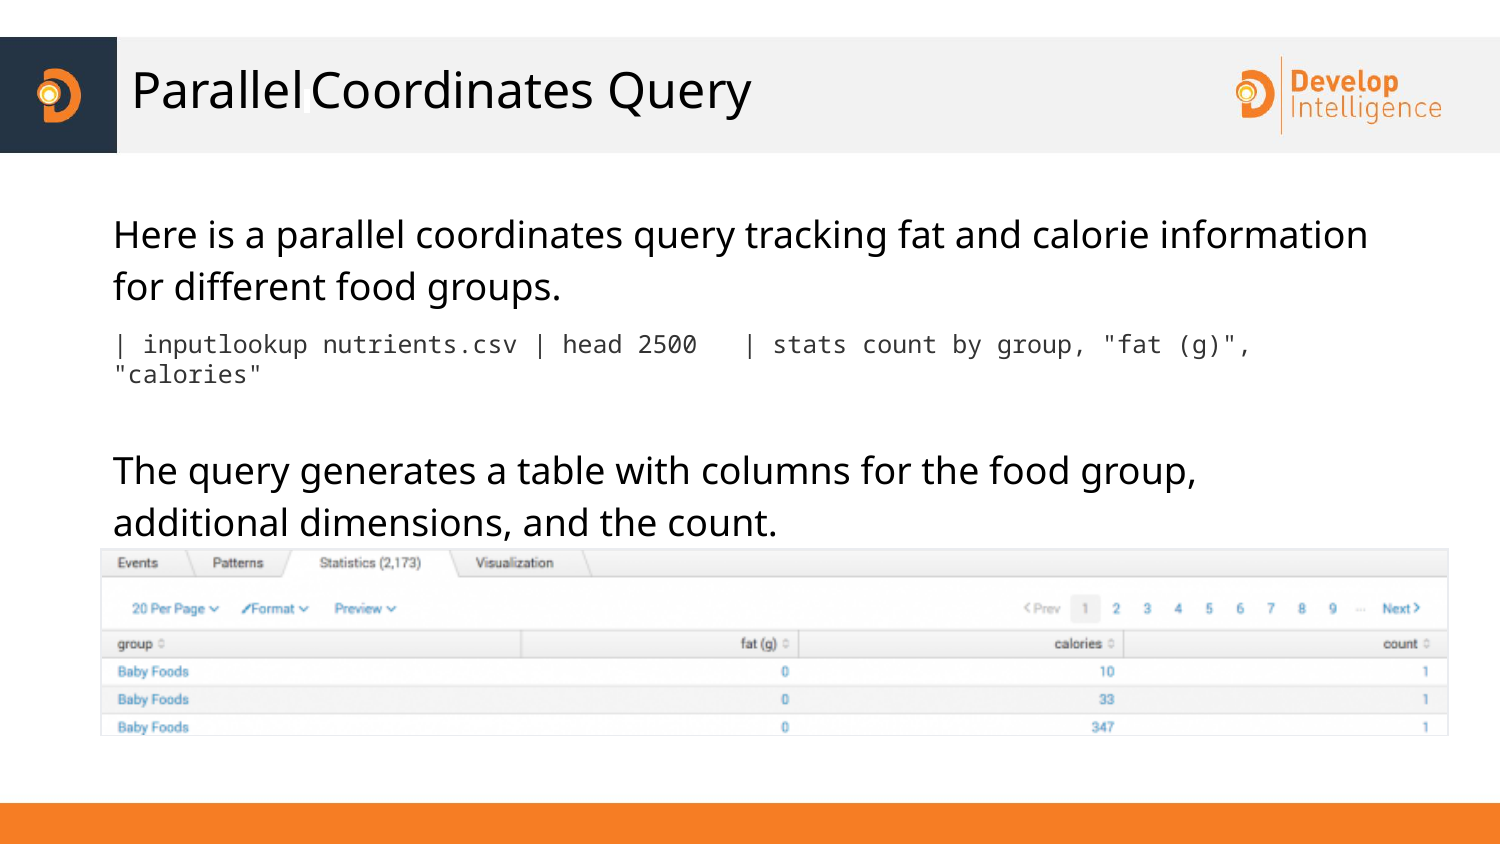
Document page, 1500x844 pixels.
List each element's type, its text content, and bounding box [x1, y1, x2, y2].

list Here is a parallel coordinates query tracking fat and calorie information for different food groups. | inputlookup nutrients.csv | head 2500 | stats count by group, "fat (g)", "calories" The query generates a table with columns for the food group, additional dimensions, and the count. [101, 198, 1396, 515]
title Parallel Coordinates Query [119, 36, 1112, 149]
picture [0, 0, 1500, 844]
